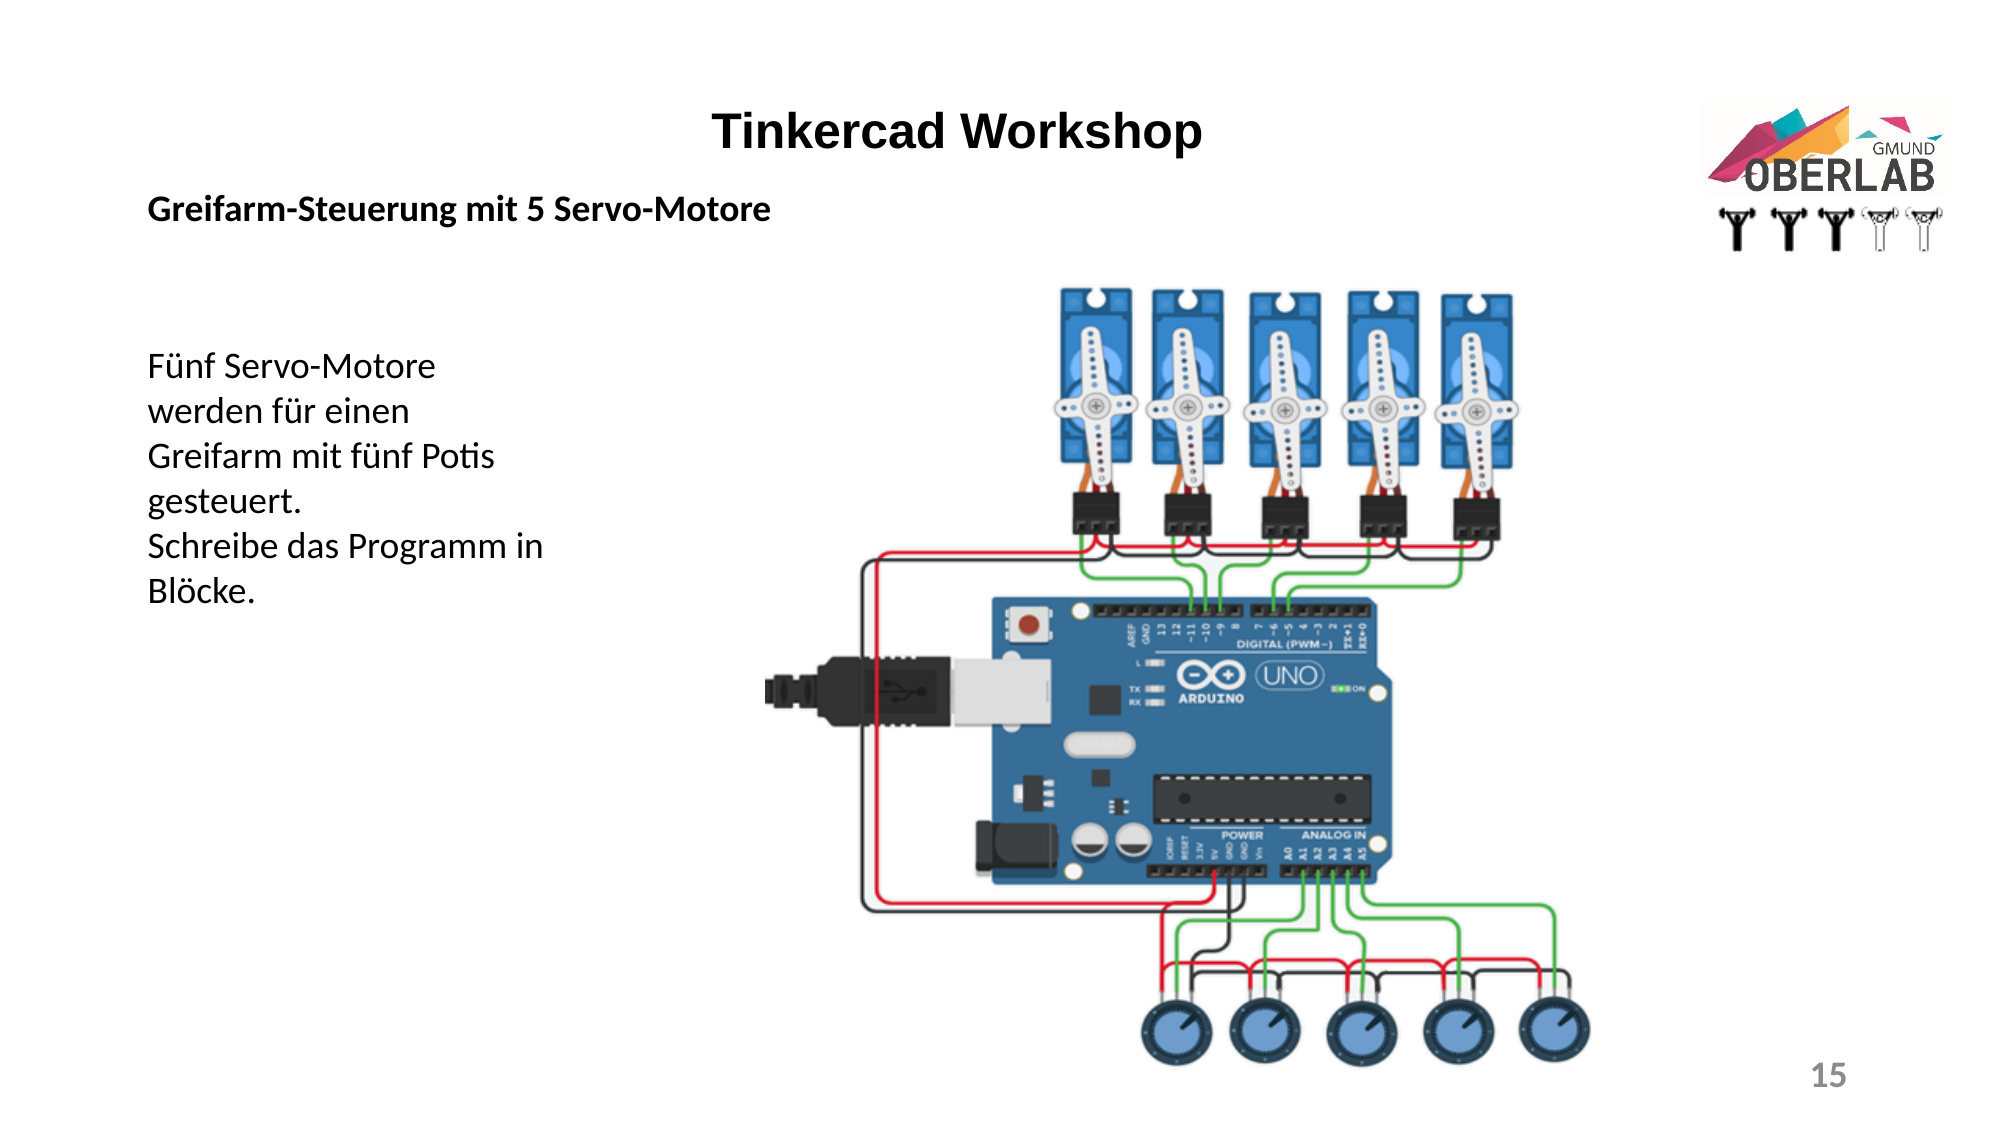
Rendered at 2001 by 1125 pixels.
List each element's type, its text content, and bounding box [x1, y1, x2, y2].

picture [765, 274, 1649, 1073]
text_box Greifarm-Steuerung mit 5 Servo-Motore [132, 176, 1714, 236]
subtitle Tinkercad Workshop [214, 98, 1700, 176]
text_box Fünf Servo-Motore werden für einen Greifarm mit fünf Potis gesteuert. Schreibe das Programm in Blöcke. [132, 333, 563, 618]
picture [1700, 98, 1954, 265]
slide_number 15 [1412, 1042, 1863, 1103]
